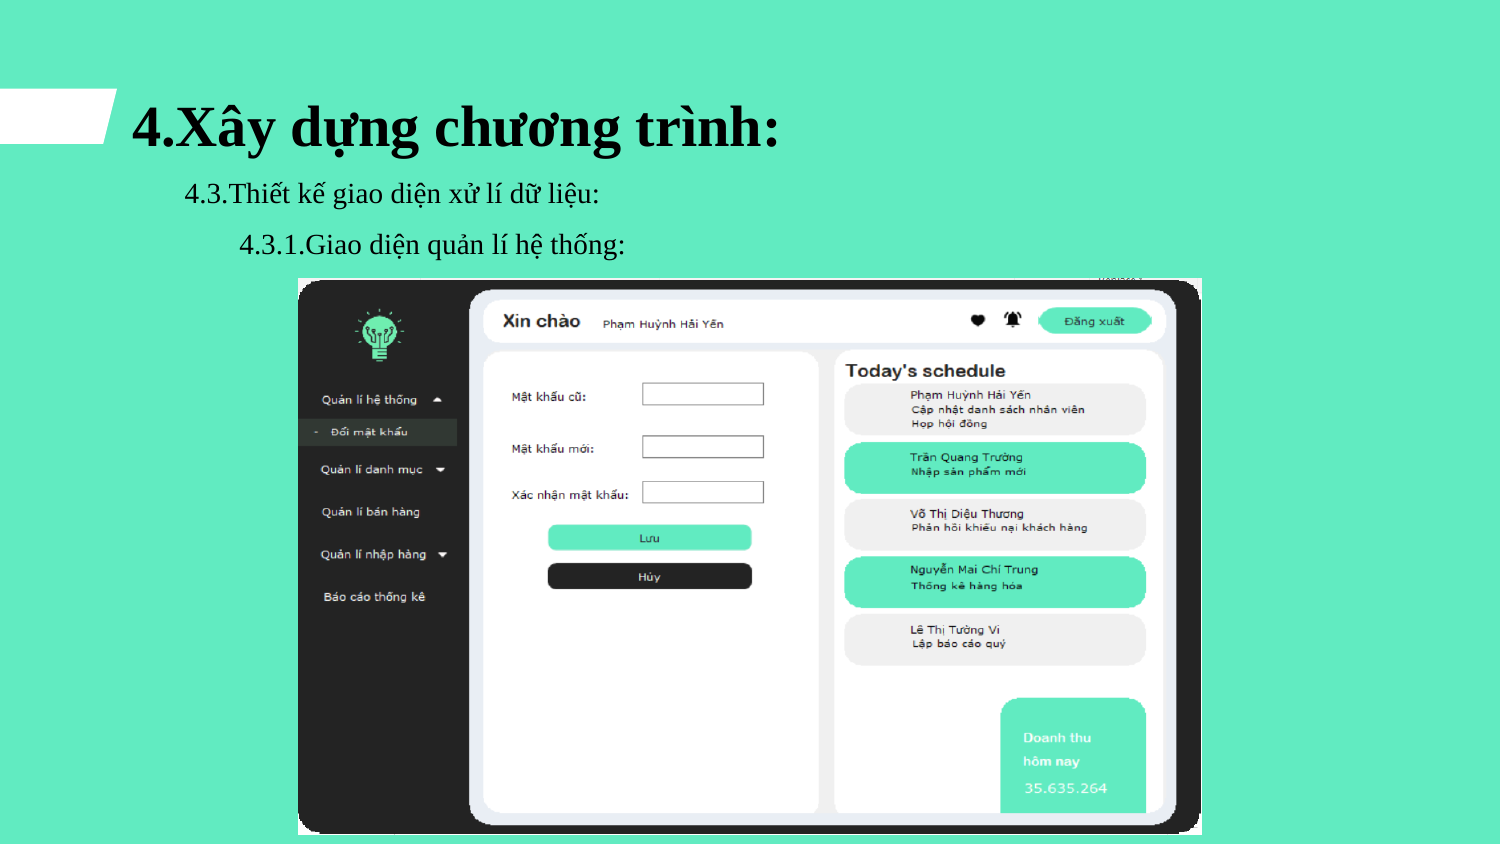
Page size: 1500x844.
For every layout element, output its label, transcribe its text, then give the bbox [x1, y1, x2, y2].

text_box 4.3.1.Giao diện quản lí hệ thống: [224, 217, 679, 268]
title 4.Xây dựng chương trình: [116, 73, 1383, 168]
text_box 4.3.Thiết kế giao diện xử lí dữ liệu: [169, 167, 735, 218]
picture [298, 278, 1202, 835]
